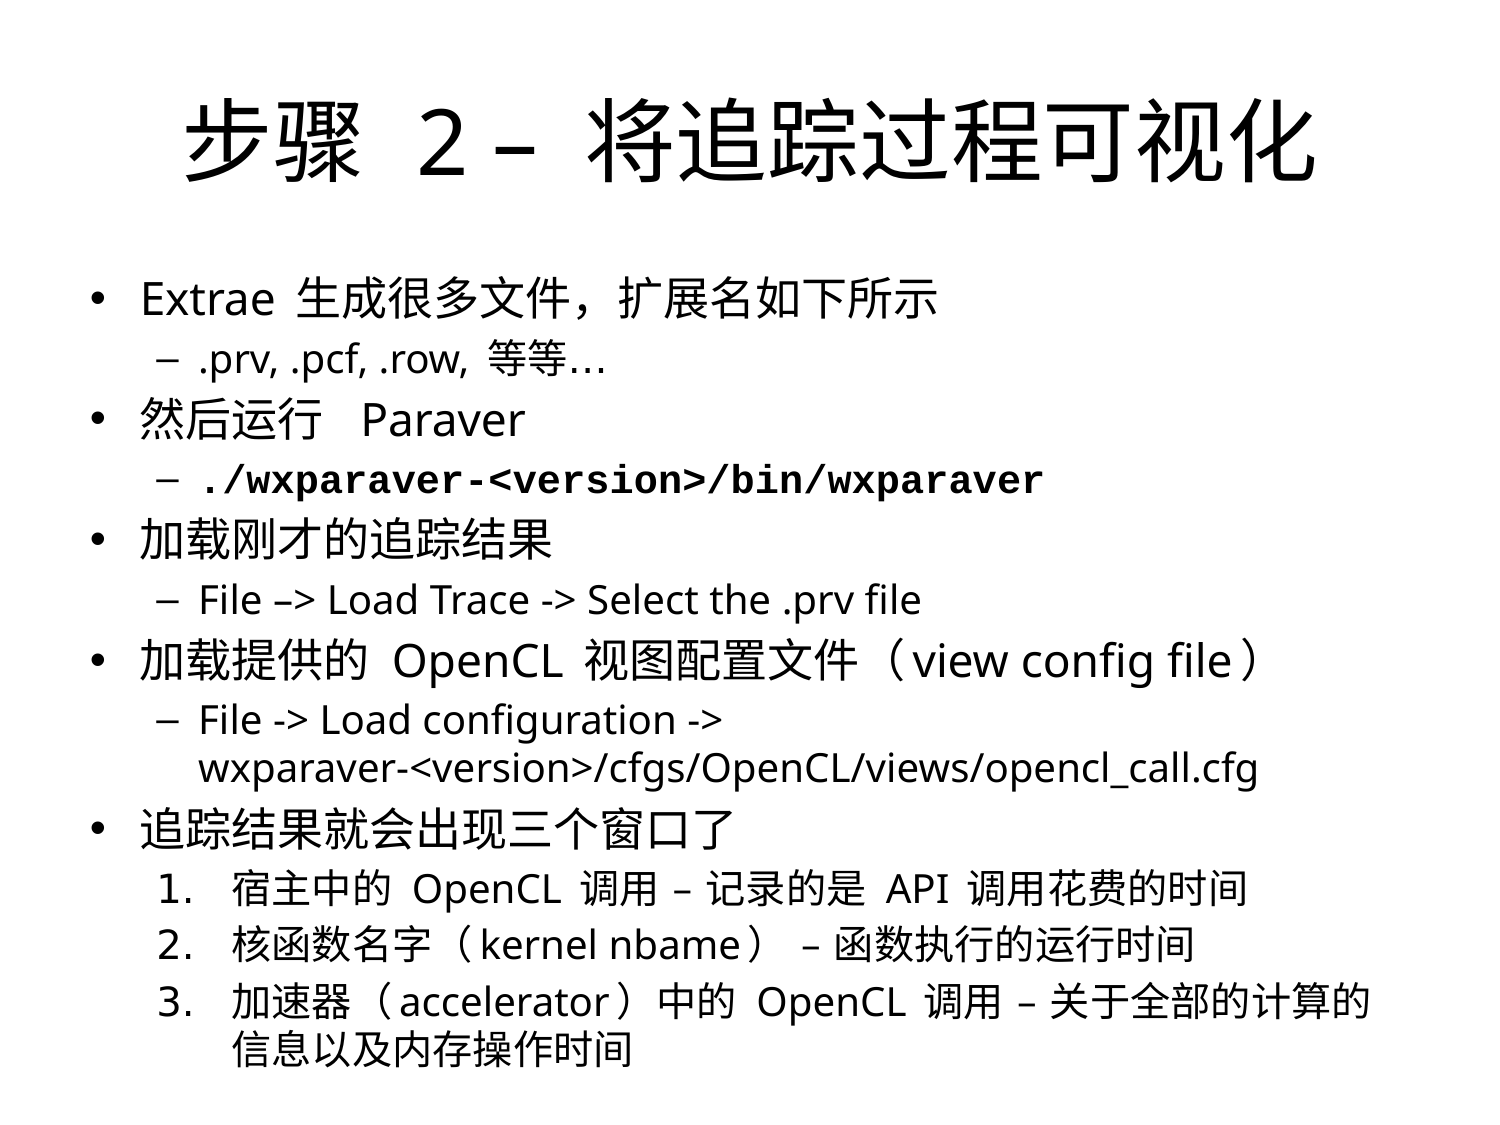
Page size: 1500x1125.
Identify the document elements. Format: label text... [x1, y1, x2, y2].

text_box Extrae 生成很多文件，扩展名如下所示 .prv, .pcf, .row, 等等… 然后运行 Paraver ./wxparaver-<version>/bin/wxparaver 加载刚才的追踪结果 File –> Load Trace -> Select the .prv file 加载提供的 OpenCL 视图配置文件（view config file） File -> Load configuration -> wxparaver-<version>/cfgs/OpenCL/views/opencl_call.cfg 追踪结果就会出现三个窗口了 宿主中的 OpenCL 调用 – 记录的是 API 调用花费的时间 核函数名字（kernel nbame） – 函数执行的运行时间 加速器（accelerator）中的 OpenCL 调用 – 关于全部的计算的信息以及内存操作时间 [74, 262, 1425, 1083]
text_box 步骤 2 – 将追踪过程可视化 [74, 45, 1425, 233]
